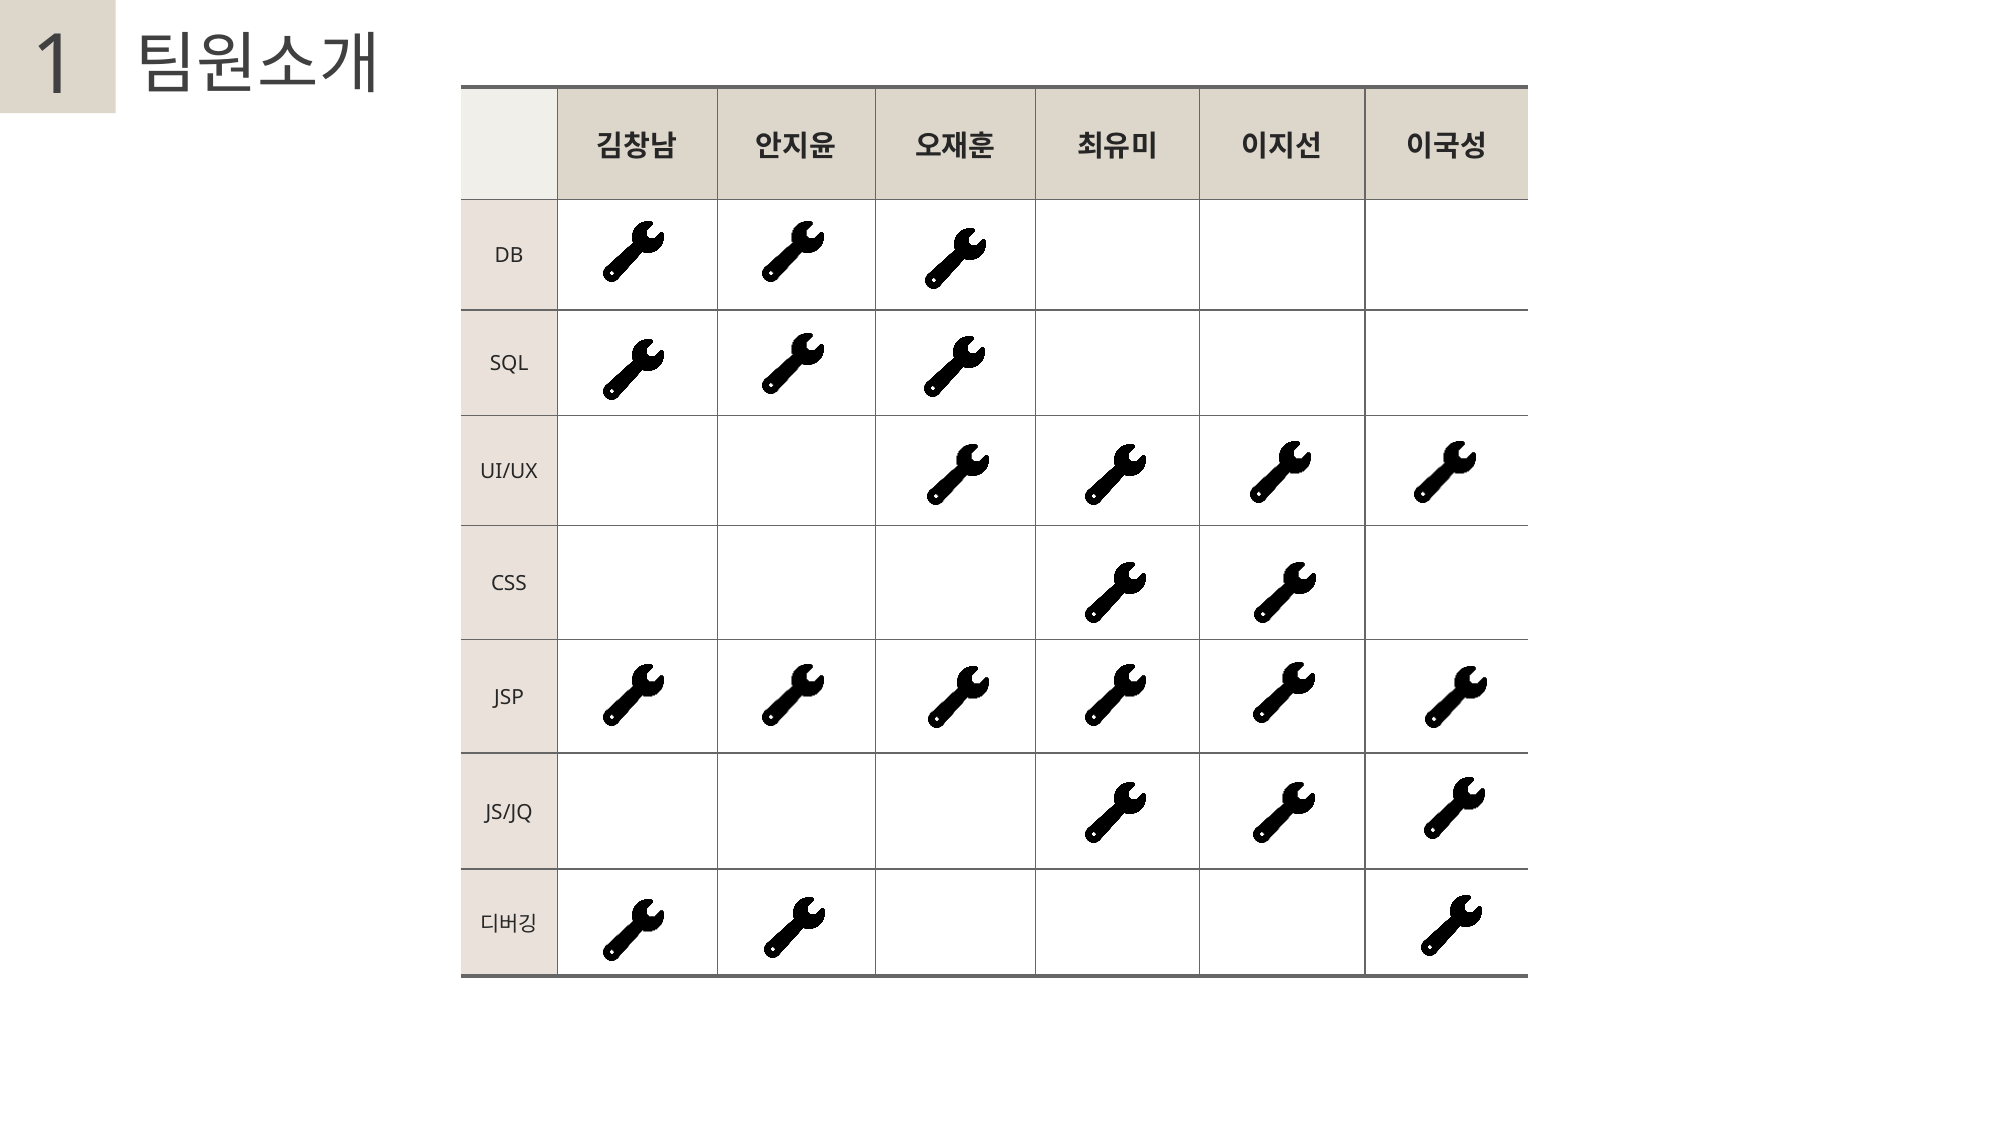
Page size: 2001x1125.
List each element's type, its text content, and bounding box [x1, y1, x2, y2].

table_cell UI/UX [461, 416, 557, 525]
table_cell [876, 311, 1035, 415]
table_cell [1036, 870, 1199, 974]
table_cell DB [461, 200, 557, 309]
picture [925, 228, 986, 289]
table_cell [718, 311, 875, 415]
table_cell [876, 416, 1035, 525]
table_cell [876, 870, 1035, 974]
picture [1250, 441, 1311, 503]
picture [762, 333, 824, 395]
text_box 1 [16, 3, 94, 118]
table_cell [1200, 311, 1364, 415]
table_header 이지선 [1200, 89, 1364, 199]
table_cell [718, 754, 875, 868]
table_cell [1200, 754, 1364, 868]
picture [1254, 562, 1316, 624]
table_cell [876, 526, 1035, 639]
table_header [461, 89, 557, 199]
table_cell [1036, 640, 1199, 752]
table_cell SQL [461, 311, 557, 415]
table_cell [718, 416, 875, 525]
table_header 최유미 [1036, 89, 1199, 199]
picture [1085, 444, 1146, 505]
table_header 오재훈 [876, 89, 1035, 199]
table_cell [718, 870, 875, 974]
picture [1253, 782, 1315, 843]
picture [603, 899, 664, 961]
text_box 팀원소개 [120, 13, 397, 108]
text_box [0, 0, 117, 114]
table_cell [558, 311, 717, 415]
table_cell [876, 640, 1035, 752]
table_cell [1036, 526, 1199, 639]
picture [1425, 666, 1487, 728]
table_cell [1366, 640, 1528, 752]
table_cell [1200, 416, 1364, 525]
table_cell [876, 200, 1035, 309]
table_cell [1366, 526, 1528, 639]
table_cell [1366, 754, 1528, 868]
table_cell [718, 200, 875, 309]
table_header 이국성 [1366, 89, 1528, 199]
picture [603, 221, 664, 283]
table_cell [718, 640, 875, 752]
table_cell [1200, 870, 1364, 974]
table_cell [1366, 311, 1528, 415]
text_box [0, 0, 2000, 1125]
table_cell [1036, 754, 1199, 868]
picture [1085, 782, 1146, 843]
table_cell [558, 200, 717, 309]
table_cell JS/JQ [461, 754, 557, 868]
picture [1414, 441, 1476, 503]
table_cell [1200, 200, 1364, 309]
table_cell [1366, 416, 1528, 525]
table_cell [876, 754, 1035, 868]
table_cell [1366, 870, 1528, 974]
picture [1253, 662, 1315, 723]
picture [762, 664, 824, 726]
table_cell [1036, 311, 1199, 415]
picture [603, 339, 664, 400]
picture [928, 666, 990, 728]
picture [927, 444, 989, 505]
table_cell [558, 640, 717, 752]
table_cell [558, 526, 717, 639]
table_cell [558, 870, 717, 974]
table_cell [1036, 416, 1199, 525]
picture [764, 897, 825, 958]
table_cell 디버깅 [461, 870, 557, 974]
table_cell JSP [461, 640, 557, 752]
picture [762, 221, 824, 283]
table_cell [558, 754, 717, 868]
picture [924, 336, 985, 397]
table_cell [1366, 200, 1528, 309]
picture [603, 664, 664, 726]
table_header 김창남 [558, 89, 717, 199]
table_cell [718, 526, 875, 639]
table_cell [1200, 526, 1364, 639]
table_cell CSS [461, 526, 557, 639]
picture [1424, 777, 1485, 839]
table_header 안지윤 [718, 89, 875, 199]
picture [1421, 895, 1482, 956]
picture [1085, 562, 1146, 624]
table_cell [1036, 200, 1199, 309]
picture [1085, 664, 1146, 726]
table_cell [1200, 640, 1364, 752]
table_cell [558, 416, 717, 525]
